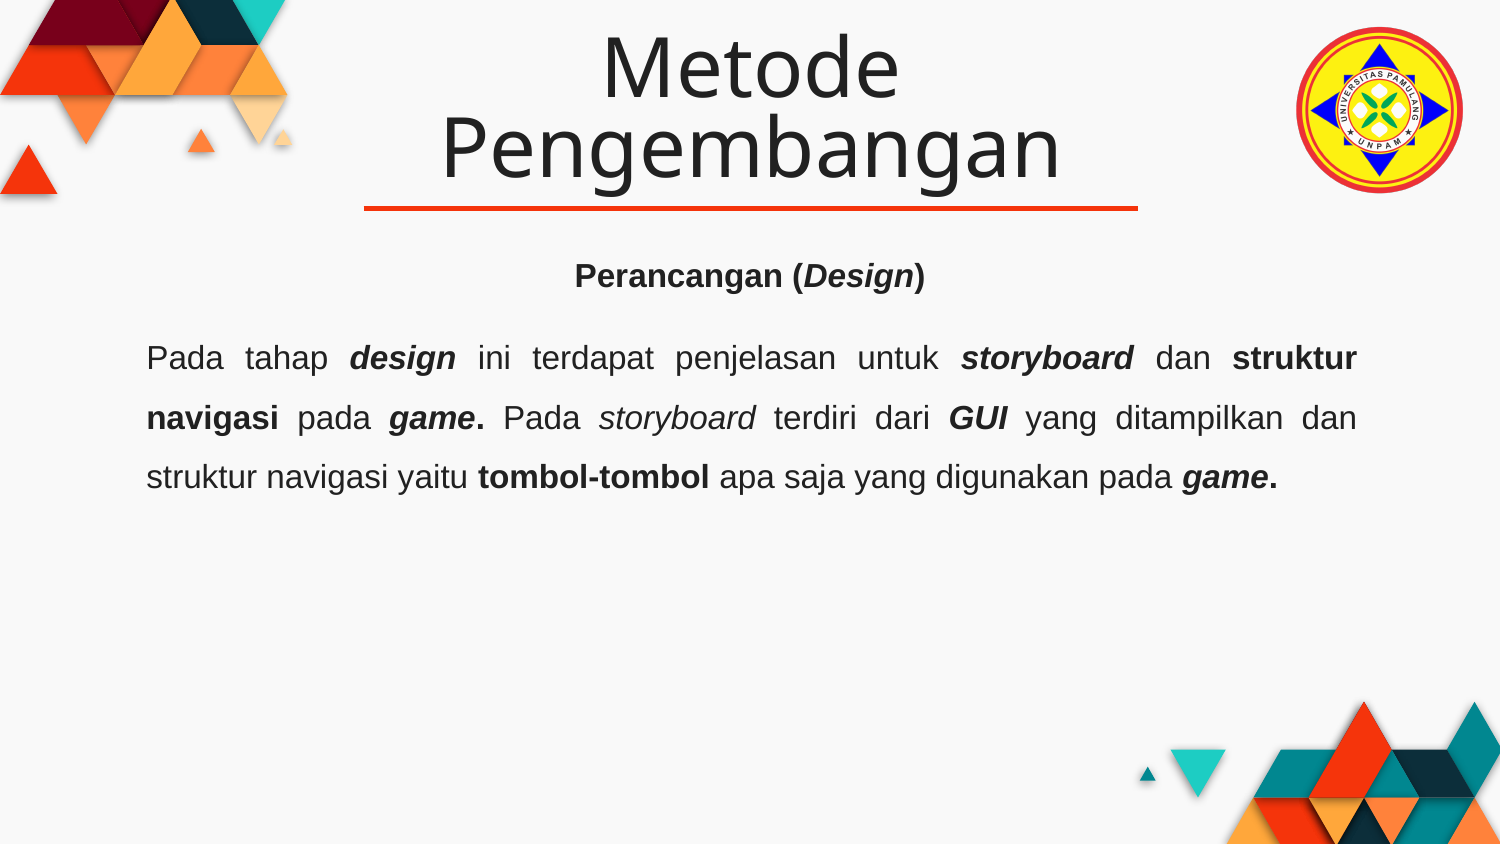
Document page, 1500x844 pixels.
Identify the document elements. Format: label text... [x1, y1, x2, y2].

text_box Pada tahap design ini terdapat penjelasan untuk storyboard dan struktur navigasi pada game. Pada storyboard terdiri dari GUI yang ditampilkan dan struktur navigasi yaitu tombol-tombol apa saja yang digunakan pada game. [131, 300, 1373, 668]
picture [1245, 10, 1500, 210]
subtitle Perancangan (Design) [70, 219, 1430, 301]
title Metode Pengembangan [384, 63, 1118, 206]
